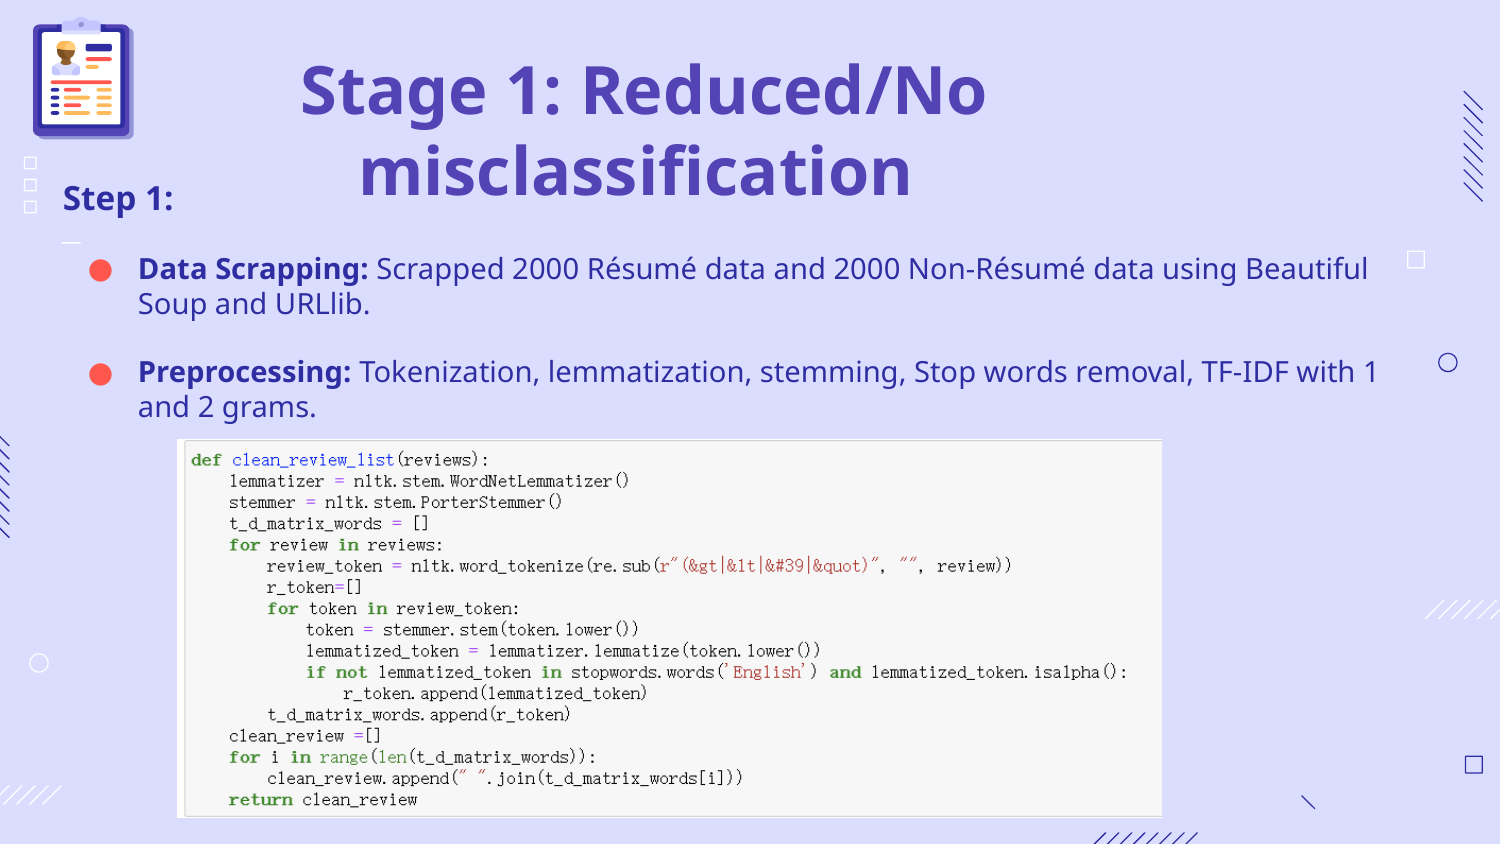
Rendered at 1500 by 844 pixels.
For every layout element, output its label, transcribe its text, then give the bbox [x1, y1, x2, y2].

picture [177, 438, 1162, 819]
text_box Step 1: Data Scrapping: Scrapped 2000 Résumé data and 2000 Non-Résumé data using Beautiful Soup and URLlib. Preprocessing: Tokenization, lemmatization, stemming, Stop words removal, TF-IDF with 1 and 2 grams. [48, 169, 1399, 431]
text_box Stage 1: Reduced/No misclassification [140, 48, 1197, 122]
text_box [32, 16, 134, 140]
